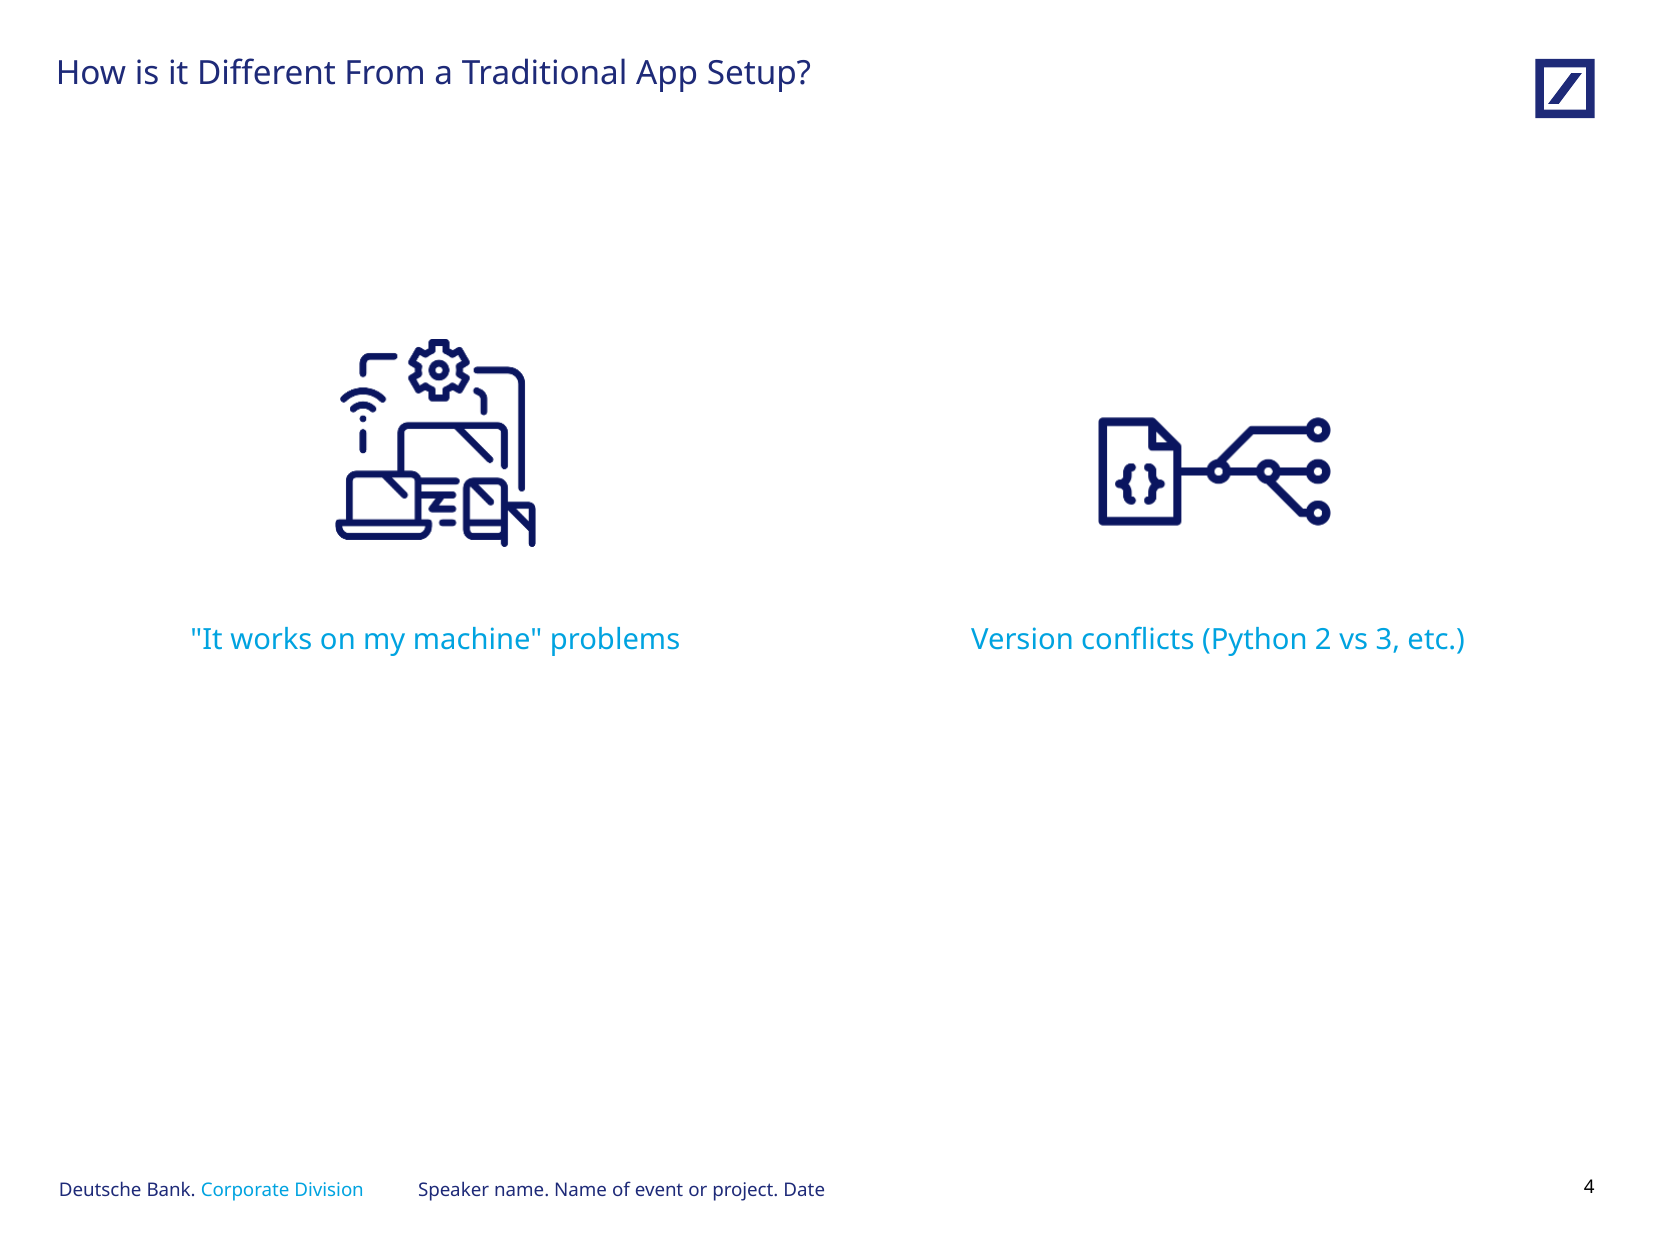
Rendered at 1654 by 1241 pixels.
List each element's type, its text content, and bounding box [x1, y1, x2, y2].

footer Speaker name. Name of event or project. Date [418, 1181, 1228, 1211]
picture [331, 339, 540, 547]
picture [1082, 339, 1347, 604]
list "It works on my machine" problems [59, 620, 812, 1123]
slide_number 3 [1535, 1181, 1595, 1211]
list Version conflicts (Python 2 vs 3, etc.) [841, 620, 1595, 1123]
title How is it Different From a Traditional App Setup? [55, 55, 1477, 148]
